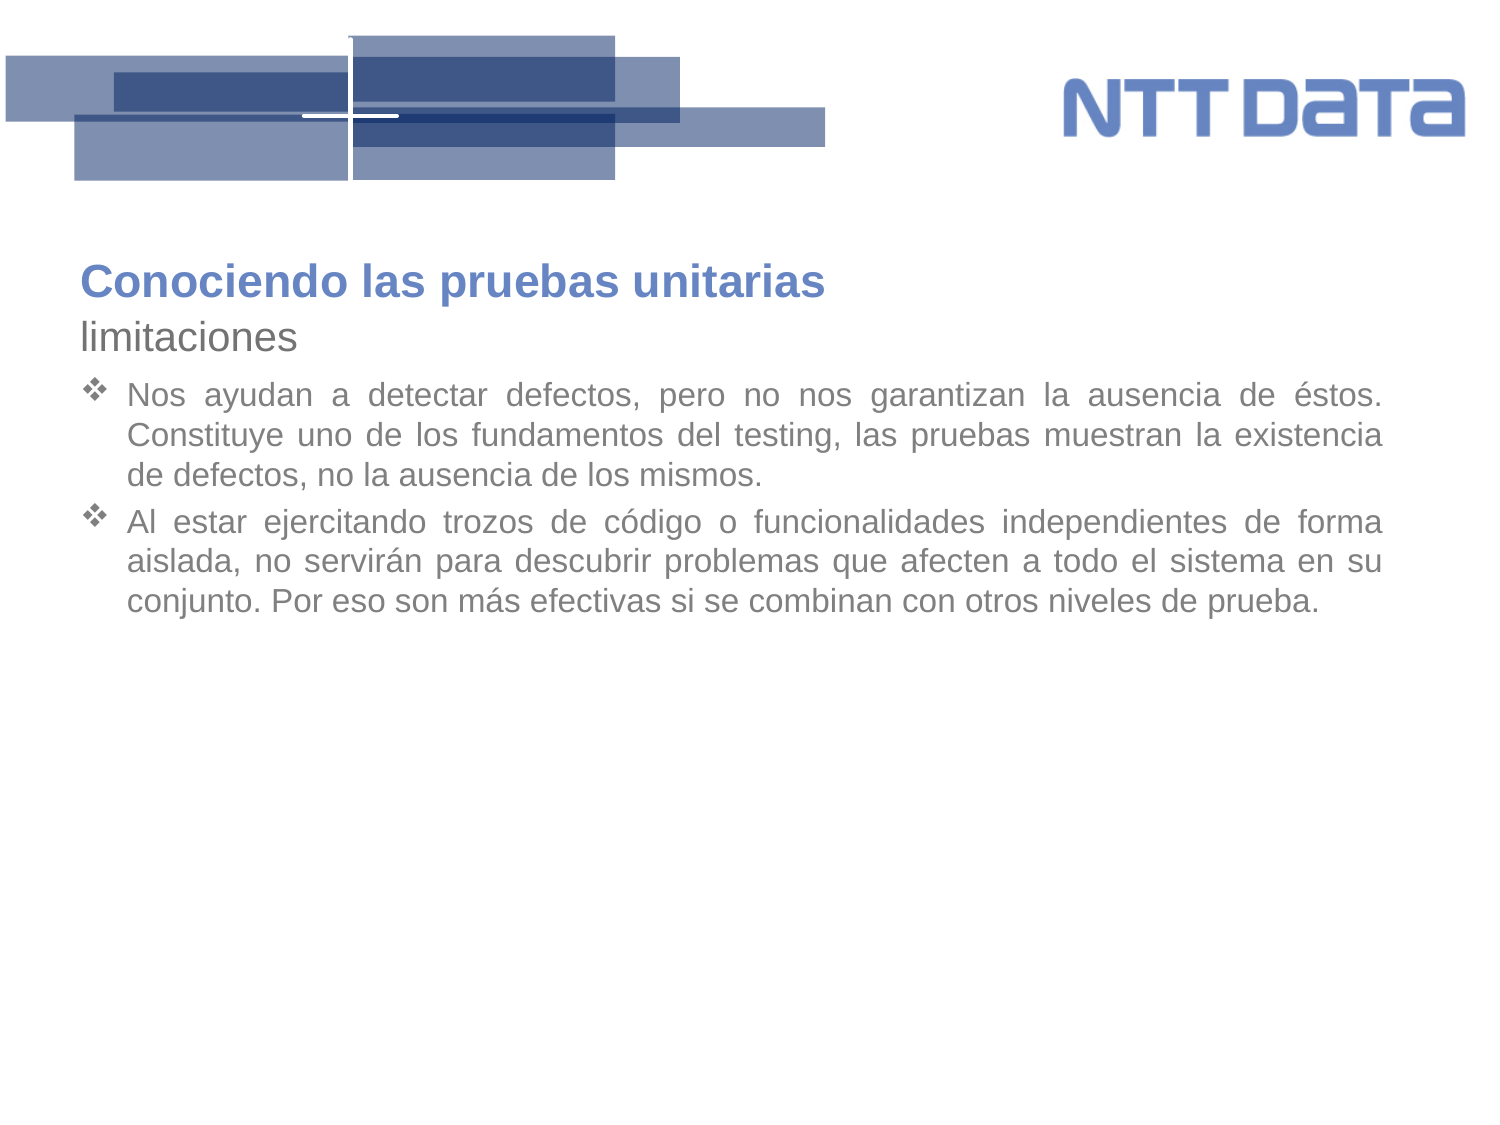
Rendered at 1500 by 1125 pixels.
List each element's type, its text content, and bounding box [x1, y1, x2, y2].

picture [1063, 78, 1466, 138]
title Conociendo las pruebas unitarias [64, 243, 1424, 302]
list Nos ayudan a detectar defectos, pero no nos garantizan la ausencia de éstos. Constituye uno de los fundamentos del testing, las pruebas muestran la existencia de defectos, no la ausencia de los mismos. Al estar ejercitando trozos de código o funcionalidades independientes de forma aislada, no servirán para descubrir problemas que afecten a todo el sistema en su conjunto. Por eso son más efectivas si se combinan con otros niveles de prueba. [64, 373, 1400, 1106]
list limitaciones [64, 302, 1424, 374]
